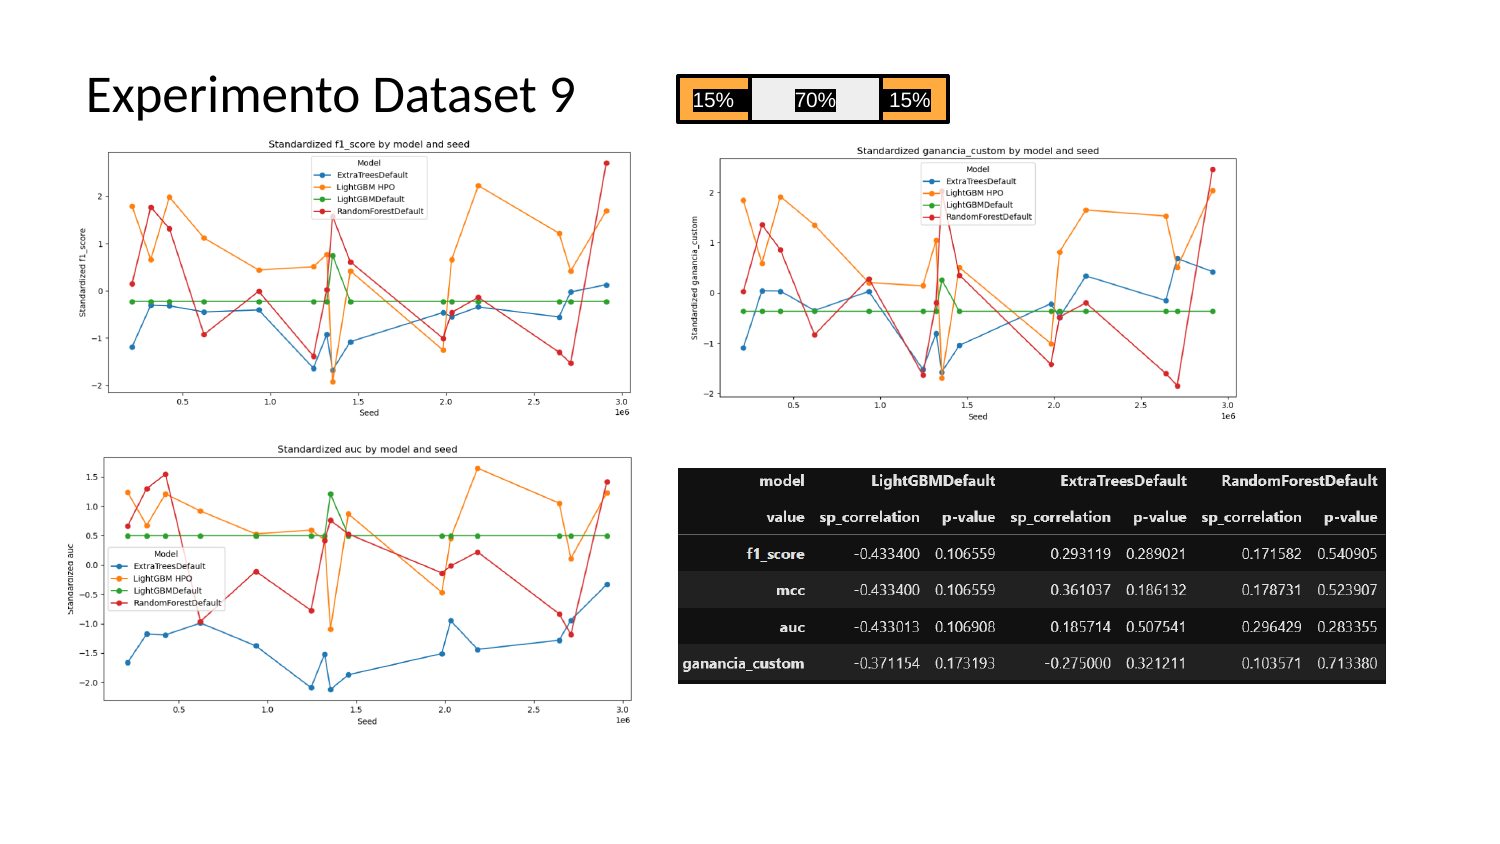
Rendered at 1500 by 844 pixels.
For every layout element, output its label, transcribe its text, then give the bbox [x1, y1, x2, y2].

text_box 15% 15% [676, 74, 748, 124]
picture [70, 137, 633, 423]
text_box 15% 15% [882, 74, 950, 124]
picture [690, 137, 1240, 423]
title Experimento Dataset 9 [70, 44, 661, 139]
picture [677, 468, 1386, 684]
text_box 70% [748, 74, 883, 124]
picture [68, 442, 634, 727]
